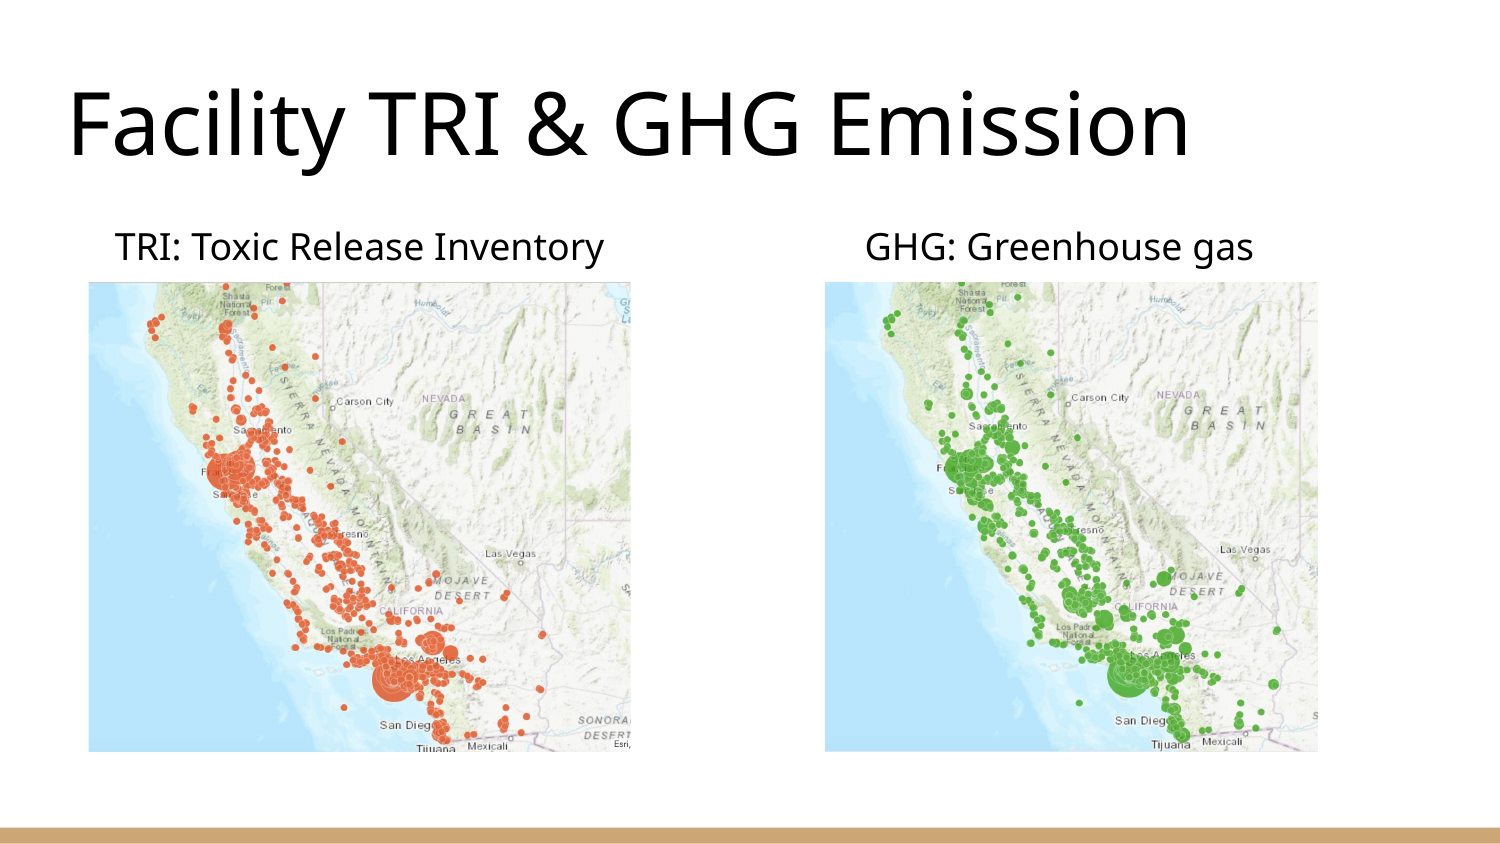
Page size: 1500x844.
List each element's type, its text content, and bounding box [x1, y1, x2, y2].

title Facility TRI & GHG Emission [51, 51, 1449, 189]
picture [88, 282, 631, 752]
list TRI: Toxic Release Inventory GHG: Greenhouse gas [51, 200, 1449, 752]
picture [824, 282, 1318, 752]
